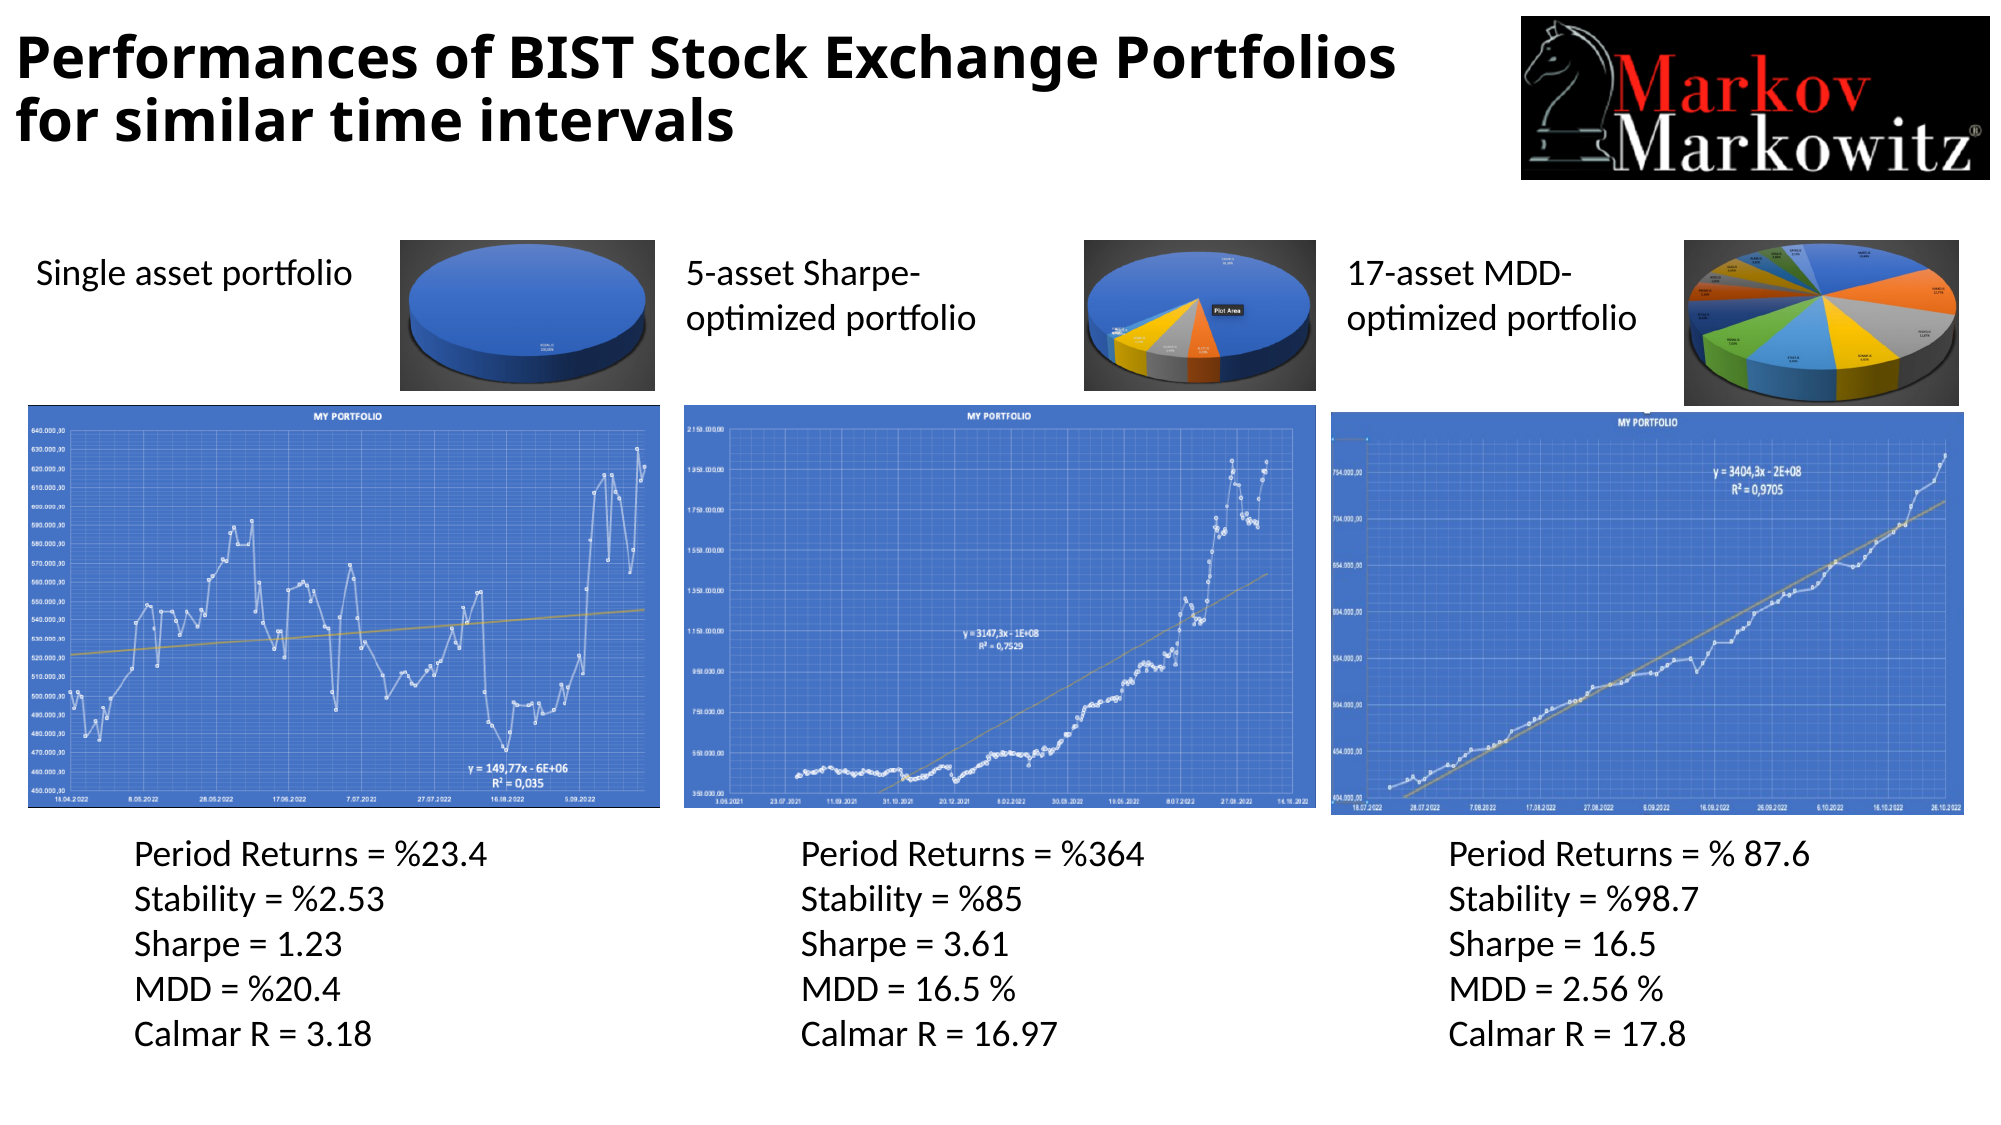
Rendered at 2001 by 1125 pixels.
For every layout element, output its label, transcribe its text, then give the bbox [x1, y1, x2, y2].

picture [1683, 240, 1959, 406]
text_box Period Returns = % 87.6 Stability = %98.7 Sharpe = 16.5 MDD = 2.56 % Calmar R = 17.8 [1433, 821, 1862, 1107]
picture [400, 240, 655, 391]
text_box 17-asset MDD- optimized portfolio [1331, 240, 1683, 346]
text_box Period Returns = %23.4 Stability = %2.53 Sharpe = 1.23 MDD = %20.4 Calmar R = 3.18 [119, 821, 629, 1062]
picture [684, 405, 1316, 808]
text_box 5-asset Sharpe- optimized portfolio [670, 240, 1076, 346]
text_box Performances of BIST Stock Exchange Portfolios for similar time intervals [0, 1, 1519, 182]
picture [1084, 240, 1316, 391]
picture [28, 405, 660, 808]
text_box Single asset portfolio [21, 240, 374, 300]
picture [1331, 412, 1964, 815]
text_box Period Returns = %364 Stability = %85 Sharpe = 3.61 MDD = 16.5 % Calmar R = 16.97 [786, 821, 1214, 1107]
picture [1521, 16, 1990, 181]
